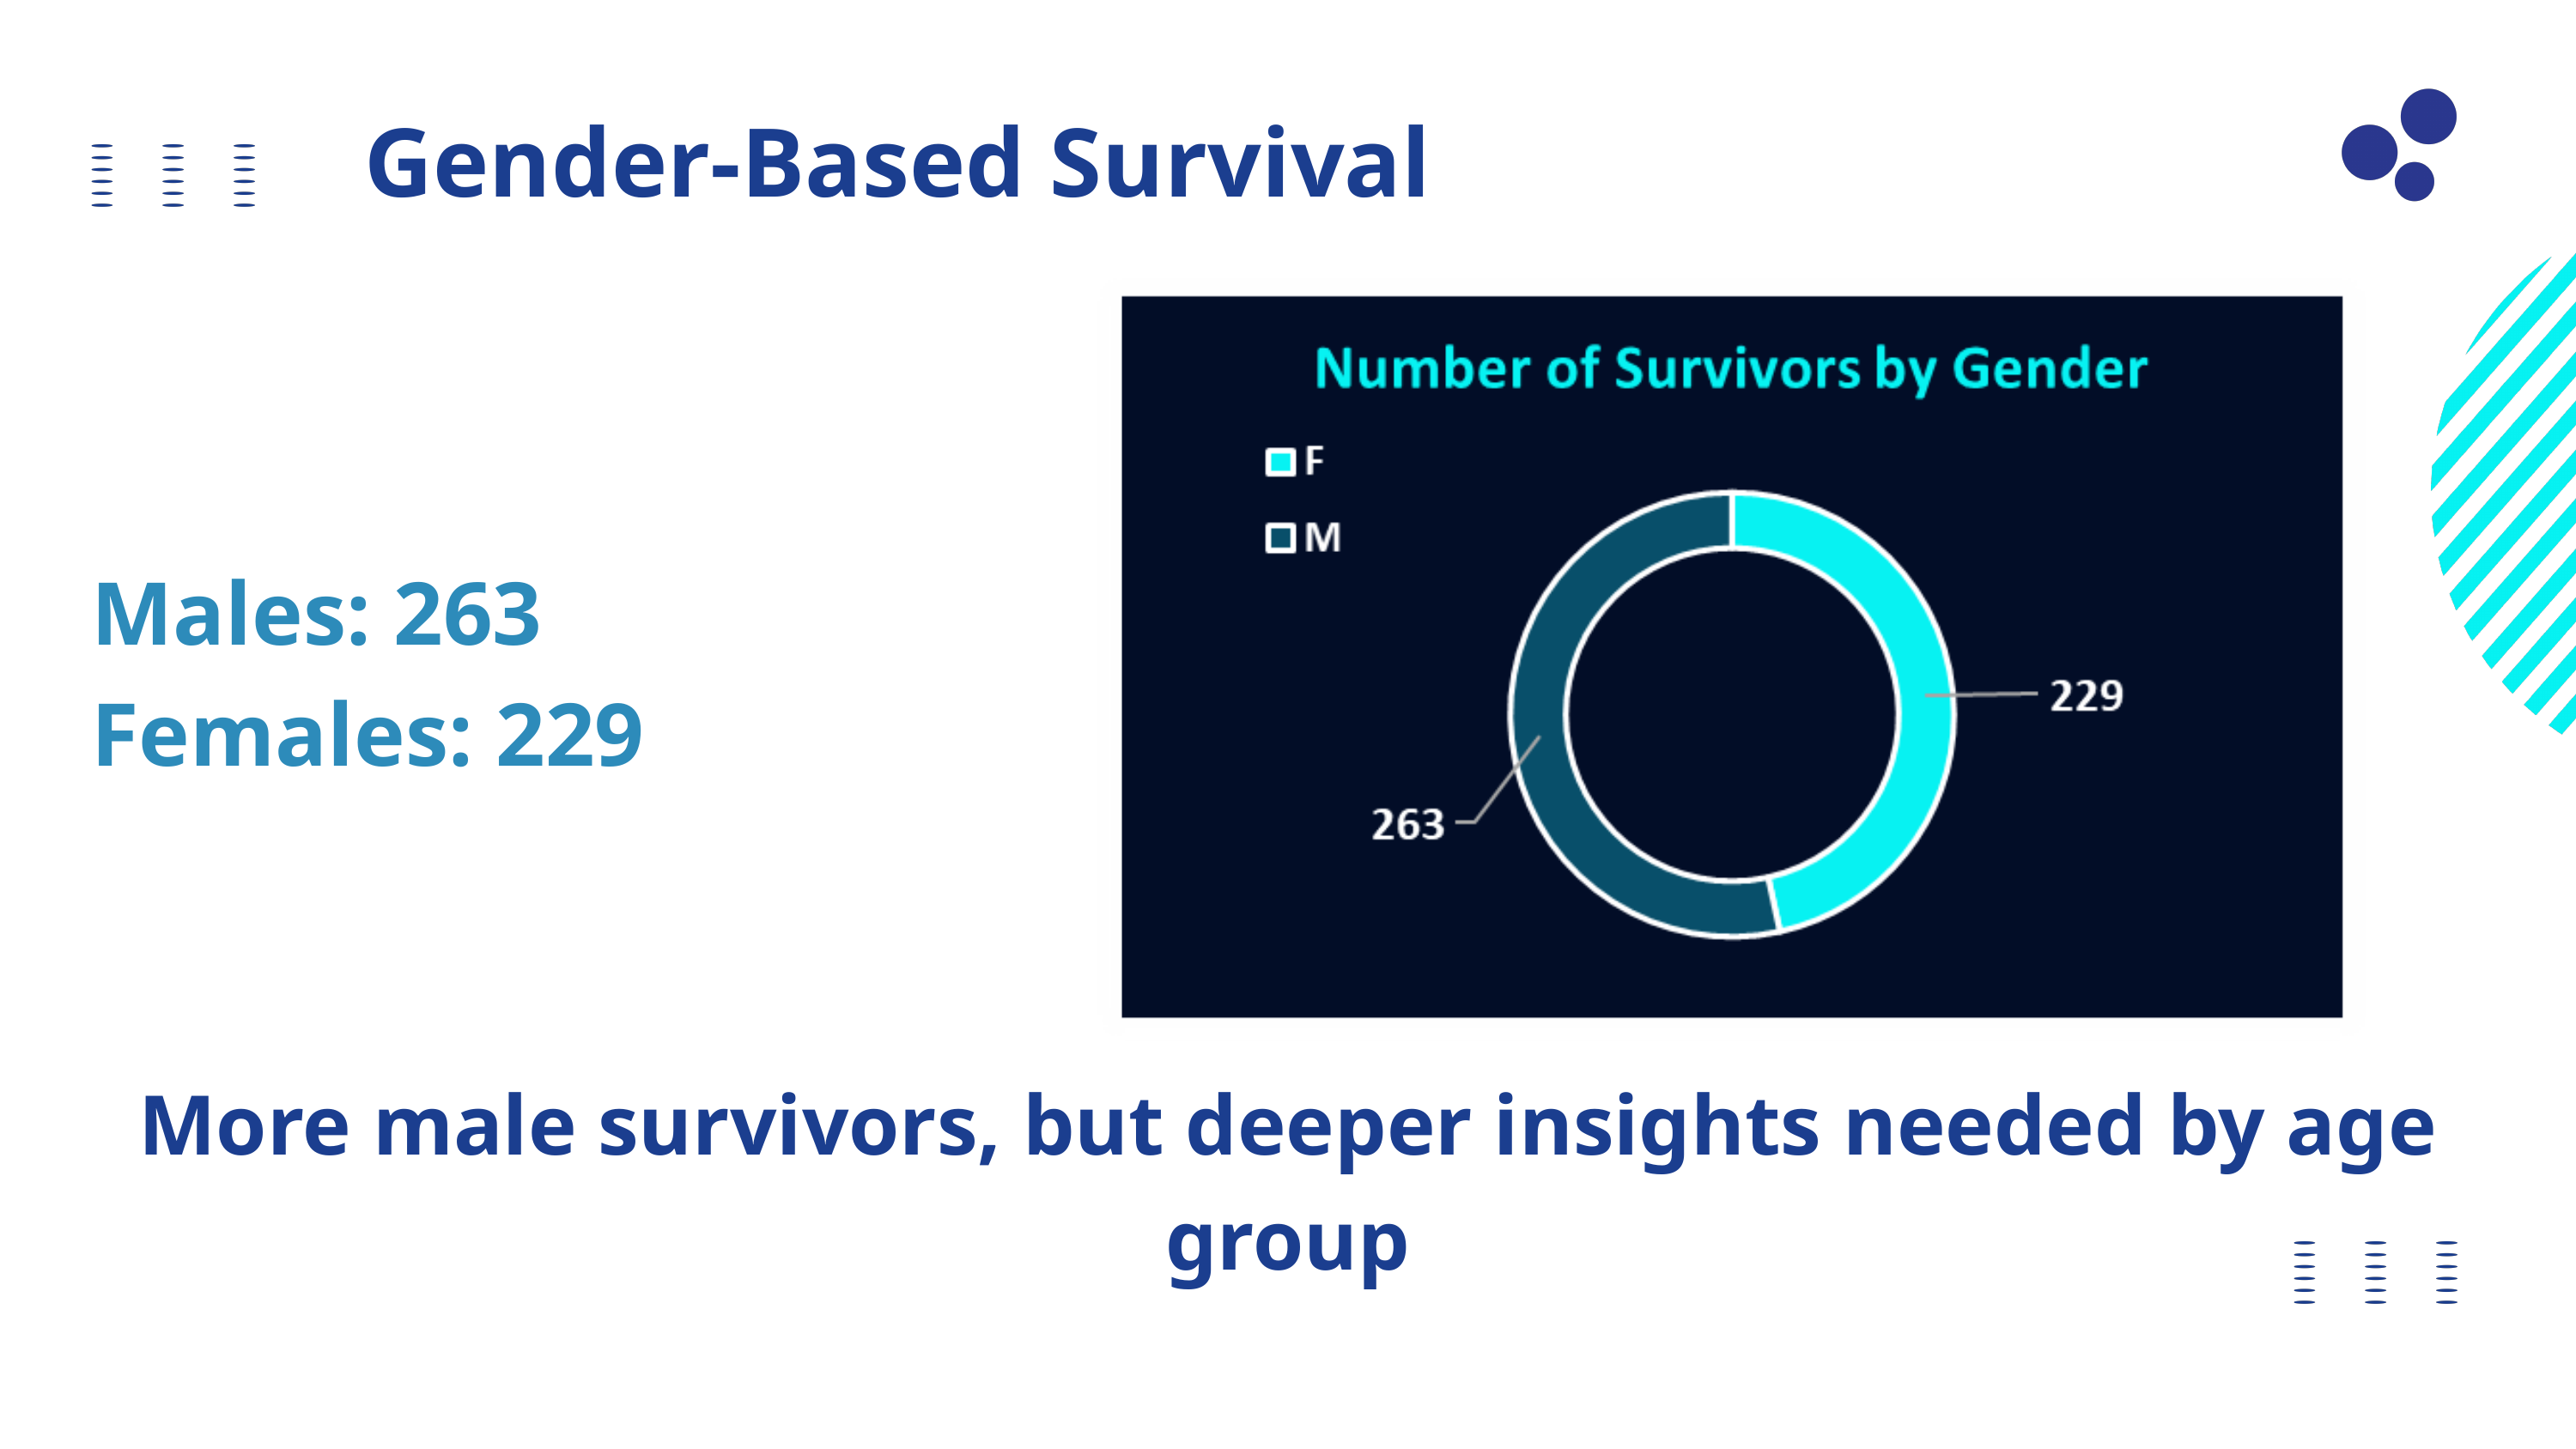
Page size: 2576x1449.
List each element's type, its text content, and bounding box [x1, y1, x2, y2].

text_box [2340, 87, 2458, 203]
text_box More male survivors, but deeper insights needed by age group [99, 1056, 2476, 1287]
text_box [1090, 268, 2376, 1047]
text_box Males: 263 Females: 229 [91, 540, 765, 784]
text_box [2293, 1287, 2458, 1304]
text_box Gender-Based Survival [33, 83, 1764, 216]
text_box [2431, 202, 2576, 782]
